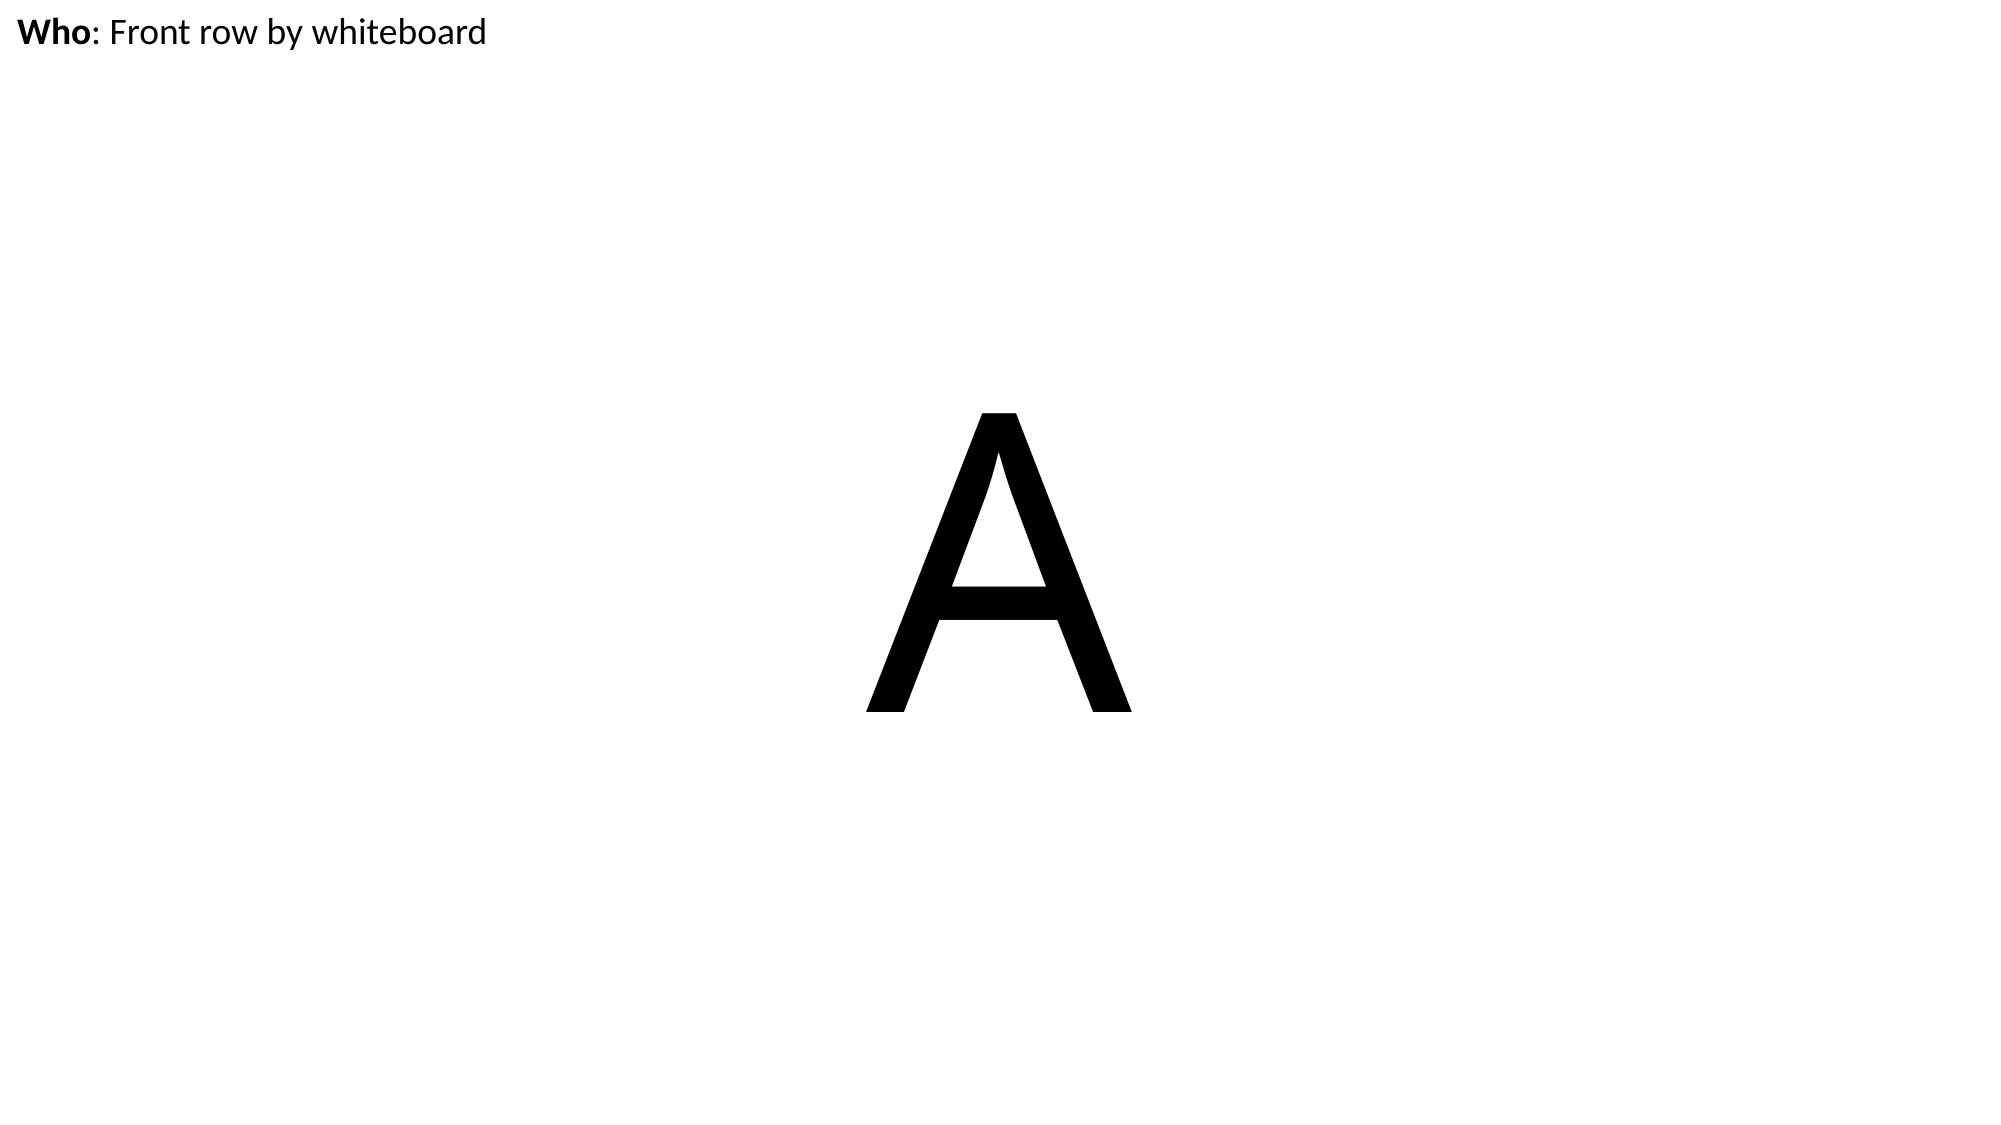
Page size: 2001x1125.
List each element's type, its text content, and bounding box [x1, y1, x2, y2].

text_box Who: Front row by whiteboard [2, 0, 503, 60]
title A [137, 59, 1863, 1095]
